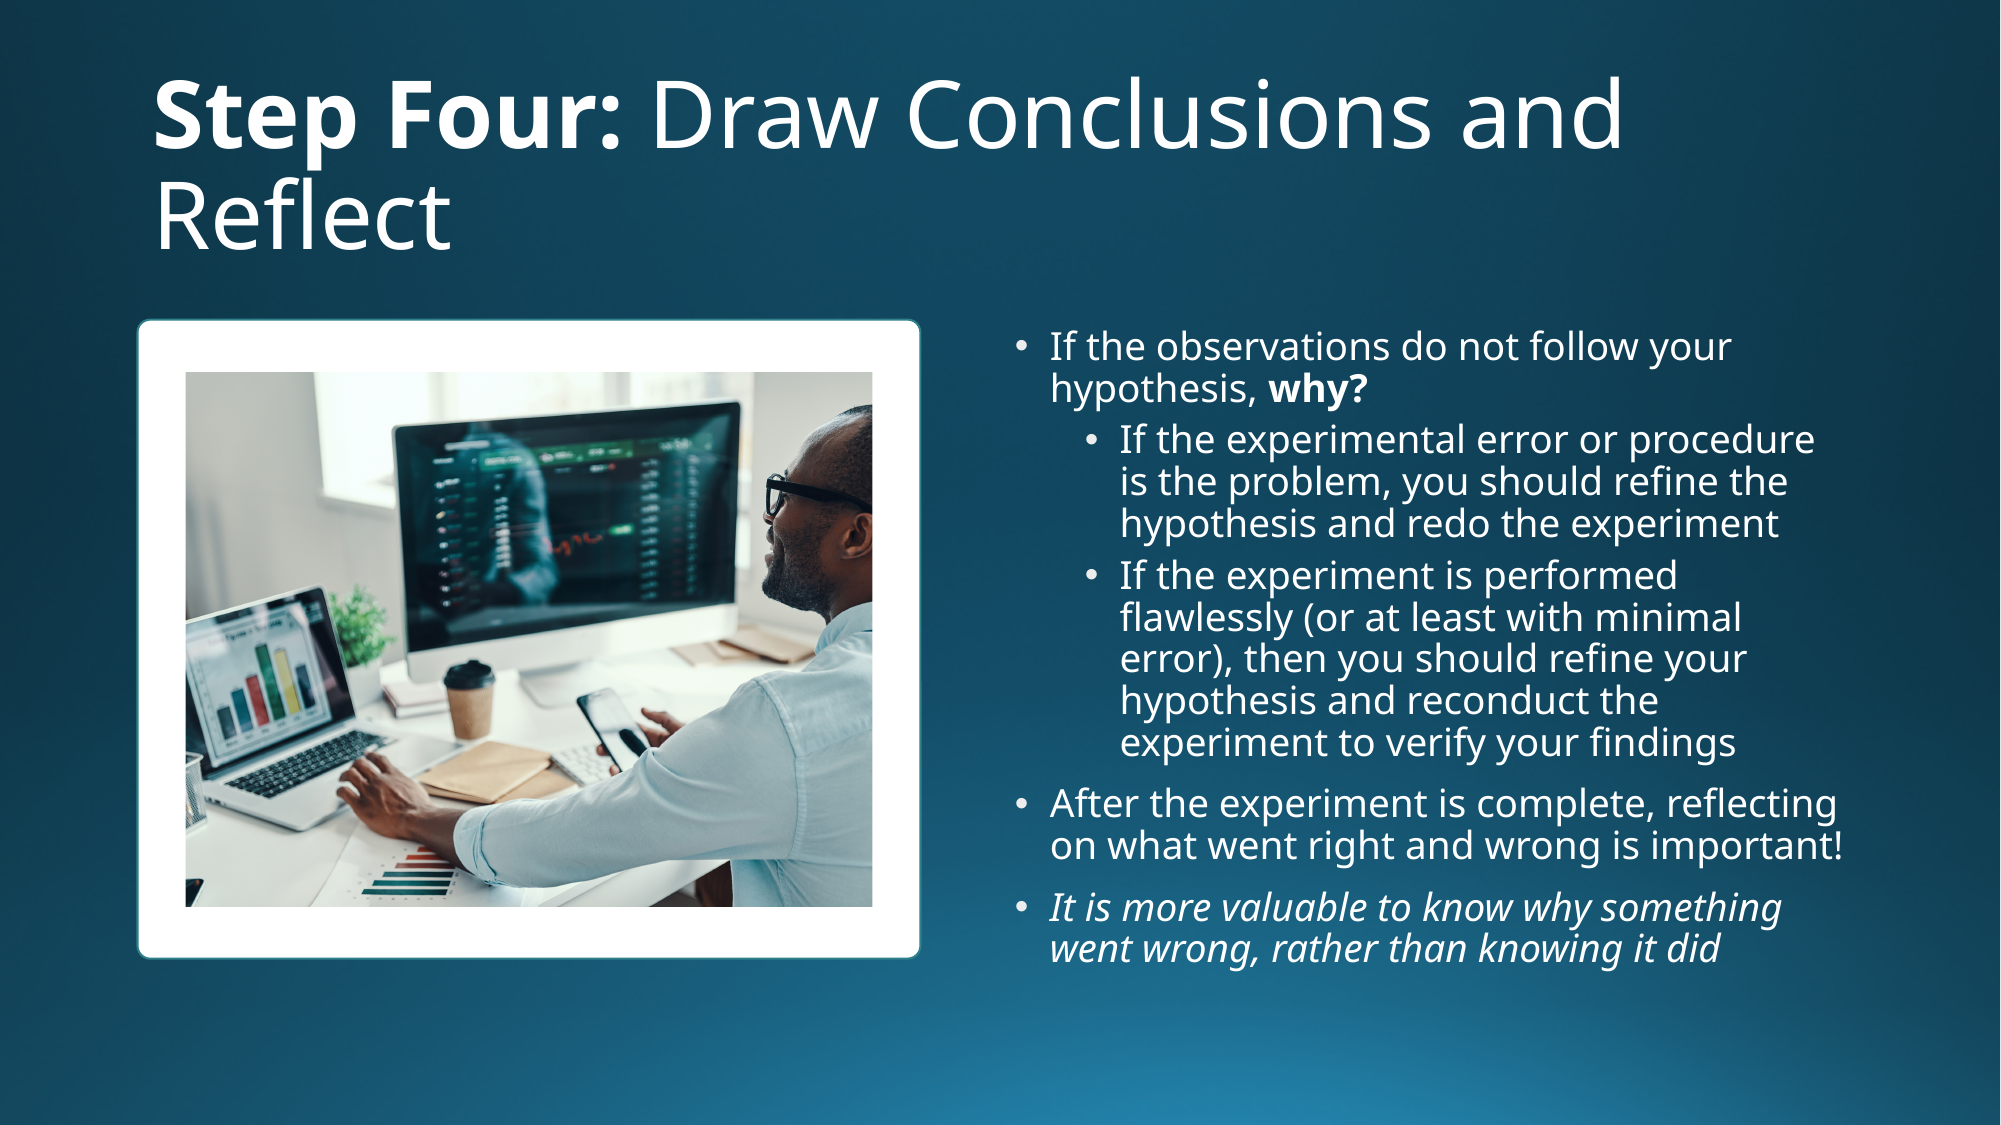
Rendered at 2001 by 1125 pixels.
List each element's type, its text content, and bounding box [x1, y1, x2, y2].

text_box [136, 318, 922, 960]
list If the observations do not follow your hypothesis, why? If the experimental error or procedure is the problem, you should refine the hypothesis and redo the experiment If the experiment is performed flawlessly (or at least with minimal error), then you should refine your hypothesis and reconduct the experiment to verify your findings After the experiment is complete, reflecting on what went right and wrong is important! It is more valuable to know why something went wrong, rather than knowing it did [999, 319, 1863, 1014]
title Step Four: Draw Conclusions and Reflect [137, 59, 1863, 278]
picture [0, 0, 2001, 1125]
